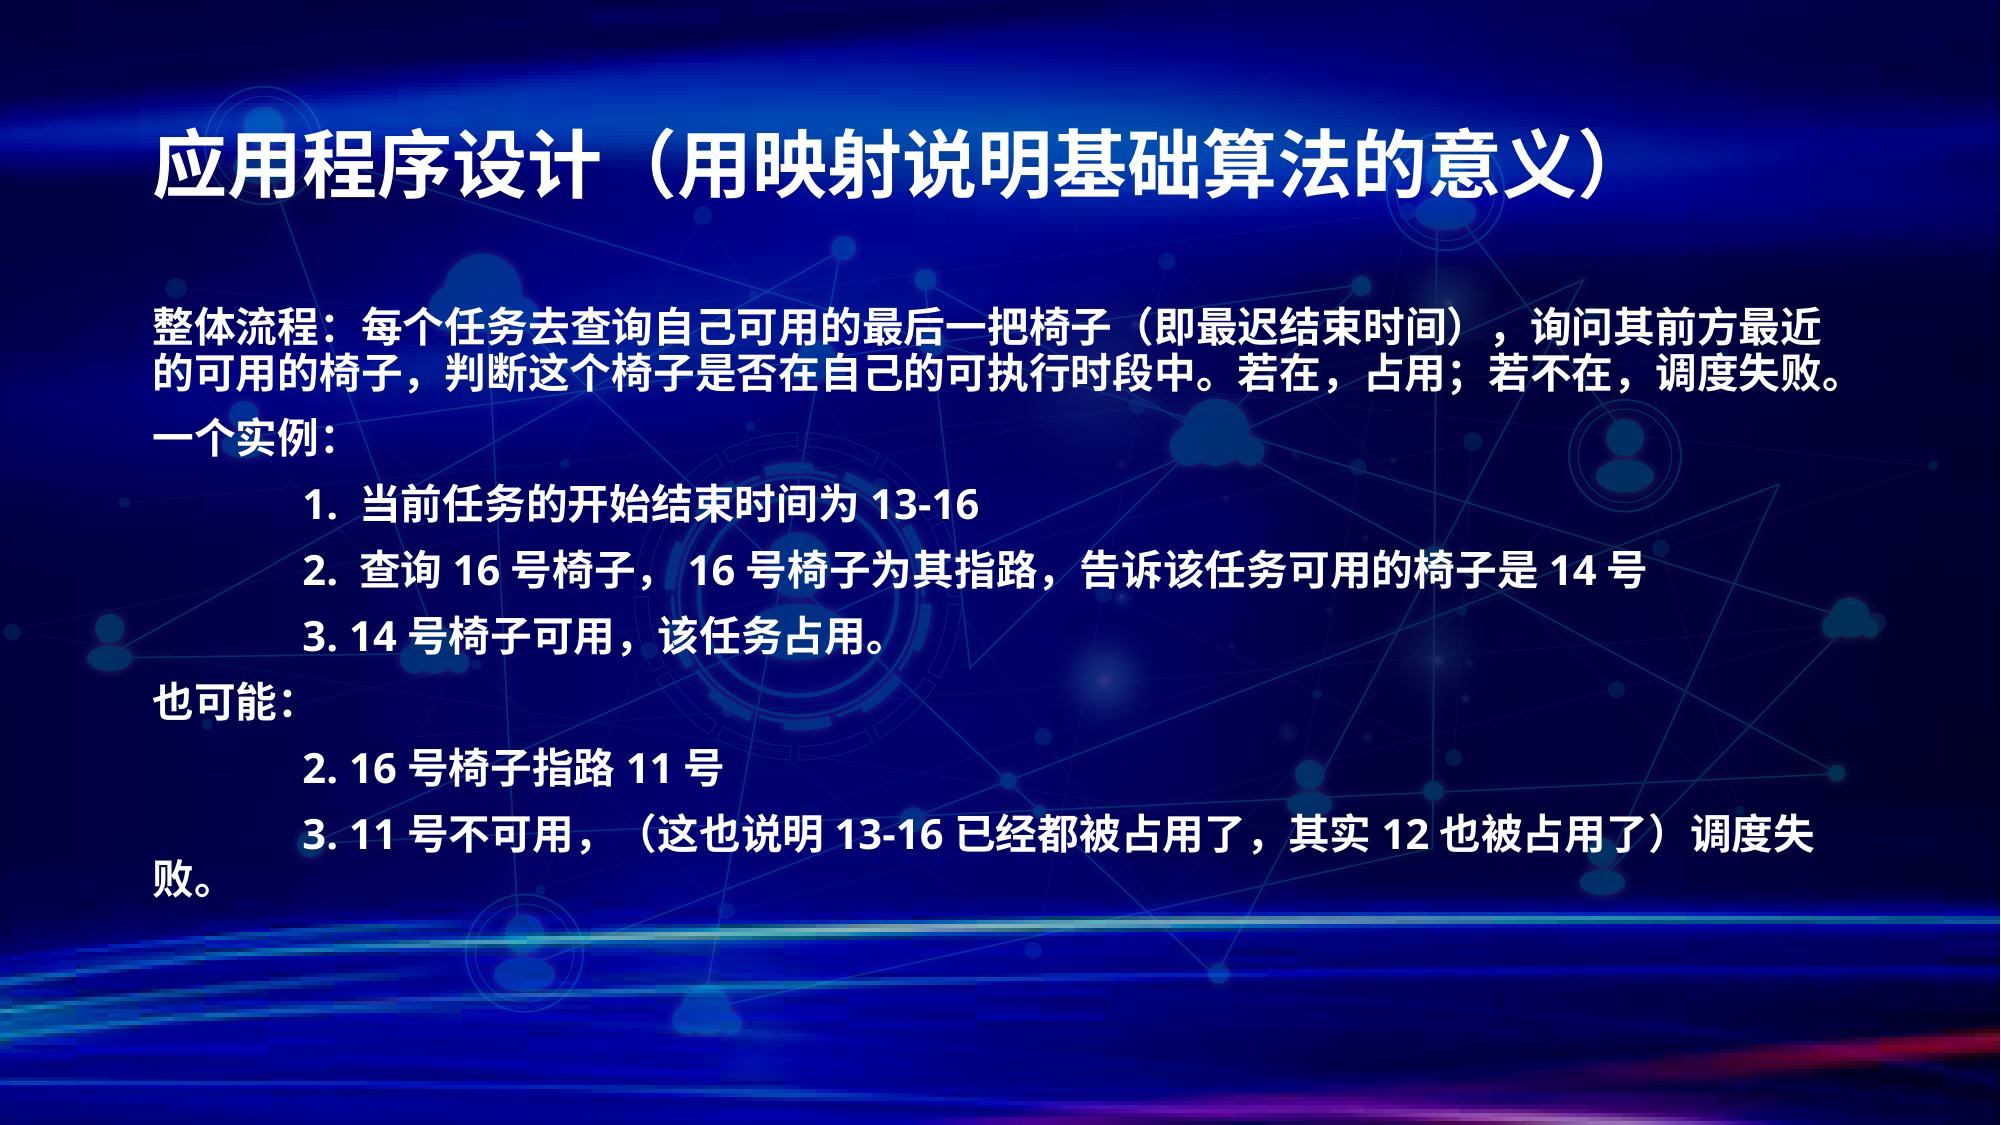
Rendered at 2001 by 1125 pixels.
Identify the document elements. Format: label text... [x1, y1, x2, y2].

list 整体流程：每个任务去查询自己可用的最后一把椅子（即最迟结束时间），询问其前方最近的可用的椅子，判断这个椅子是否在自己的可执行时段中。若在，占用；若不在，调度失败。 一个实例： 1. 当前任务的开始结束时间为13-16 2. 查询16号椅子，16号椅子为其指路，告诉该任务可用的椅子是14号 3. 14号椅子可用，该任务占用。 也可能： 2. 16号椅子指路11号 3. 11号不可用，（这也说明13-16已经都被占用了，其实12也被占用了）调度失败。 [137, 299, 1863, 1014]
title 应用程序设计（用映射说明基础算法的意义） [137, 59, 1863, 278]
